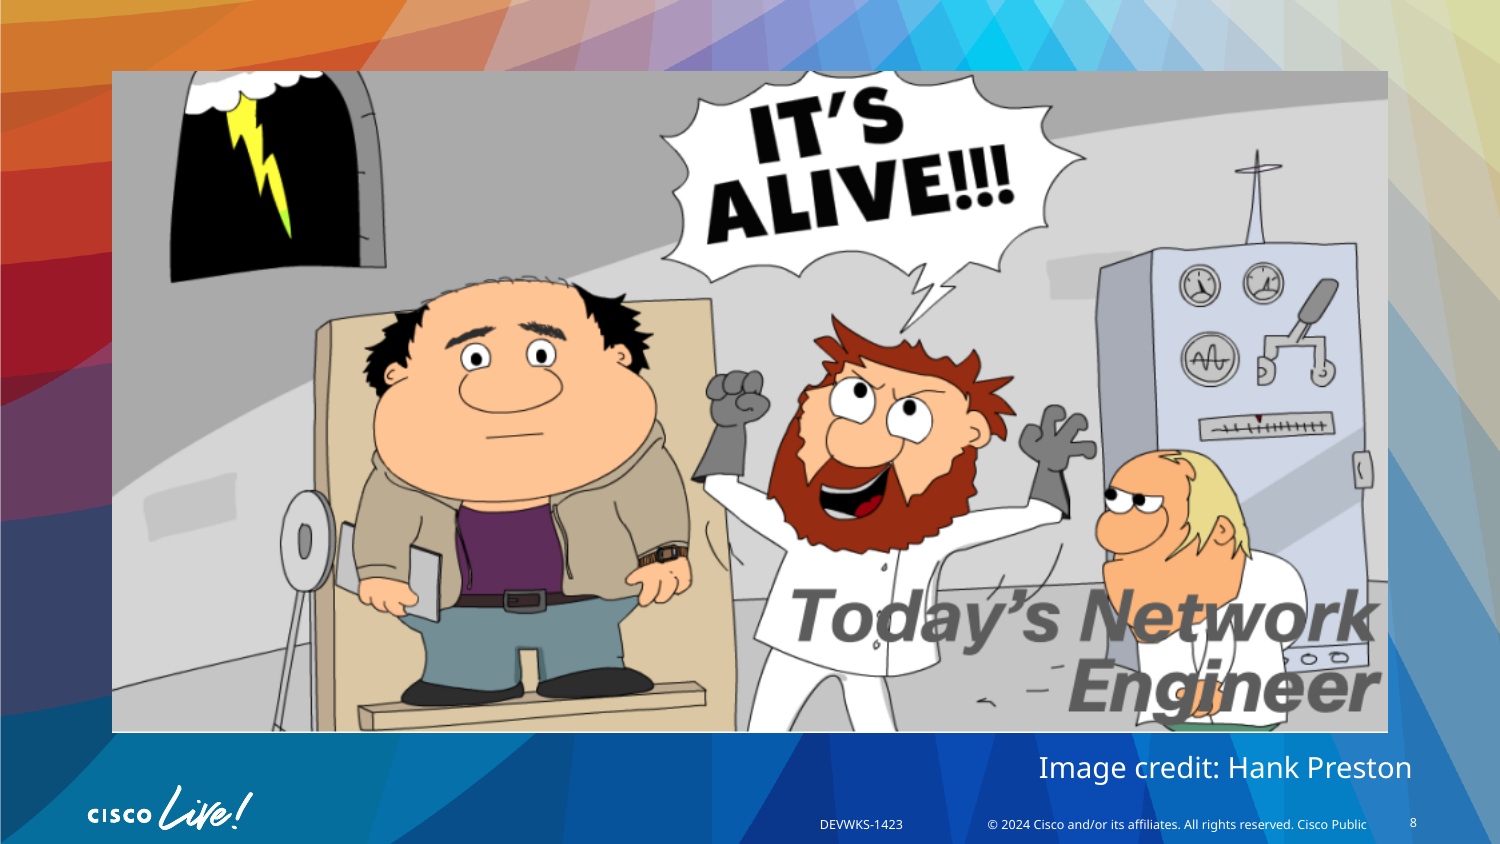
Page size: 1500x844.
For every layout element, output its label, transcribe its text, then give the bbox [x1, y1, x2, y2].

text_box Image credit: Hank Preston [1023, 741, 1500, 792]
slide_number 8 [1373, 800, 1432, 844]
picture [0, 0, 1500, 844]
footer DEVWKS-1423 [809, 811, 960, 838]
